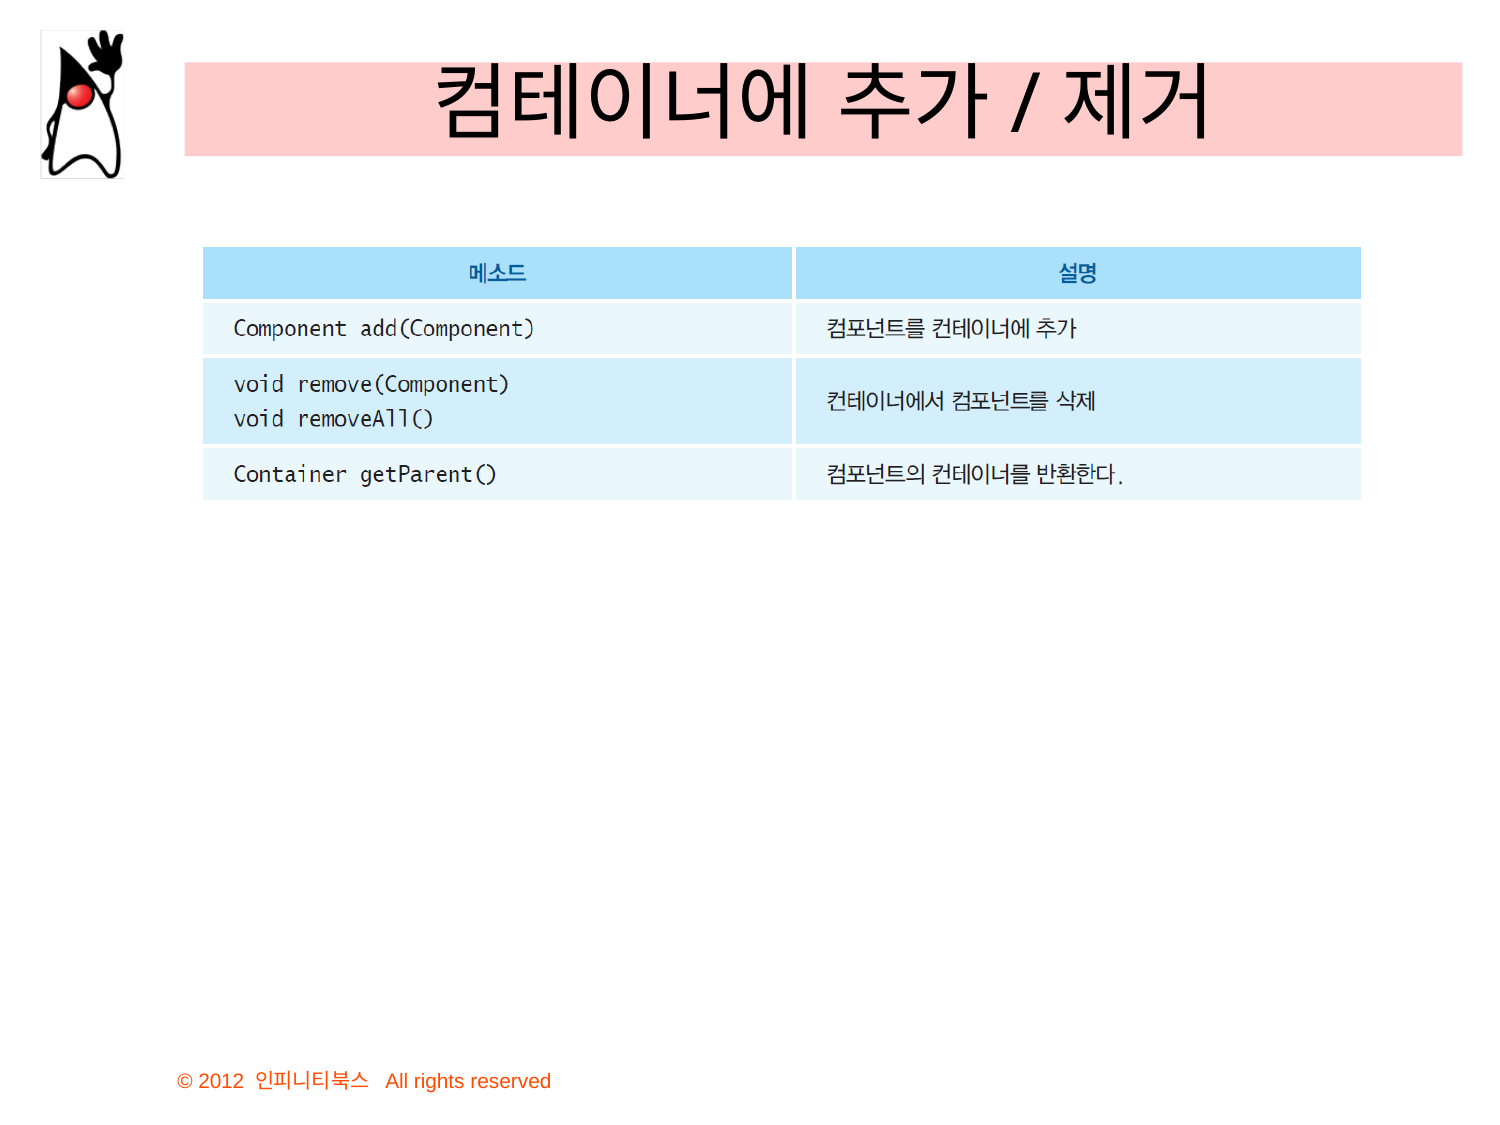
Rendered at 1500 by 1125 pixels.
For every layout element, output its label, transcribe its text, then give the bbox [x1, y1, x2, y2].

picture [39, 30, 124, 179]
picture [198, 242, 1364, 504]
title 컴테이너에 추가/제거 [184, 62, 1463, 157]
